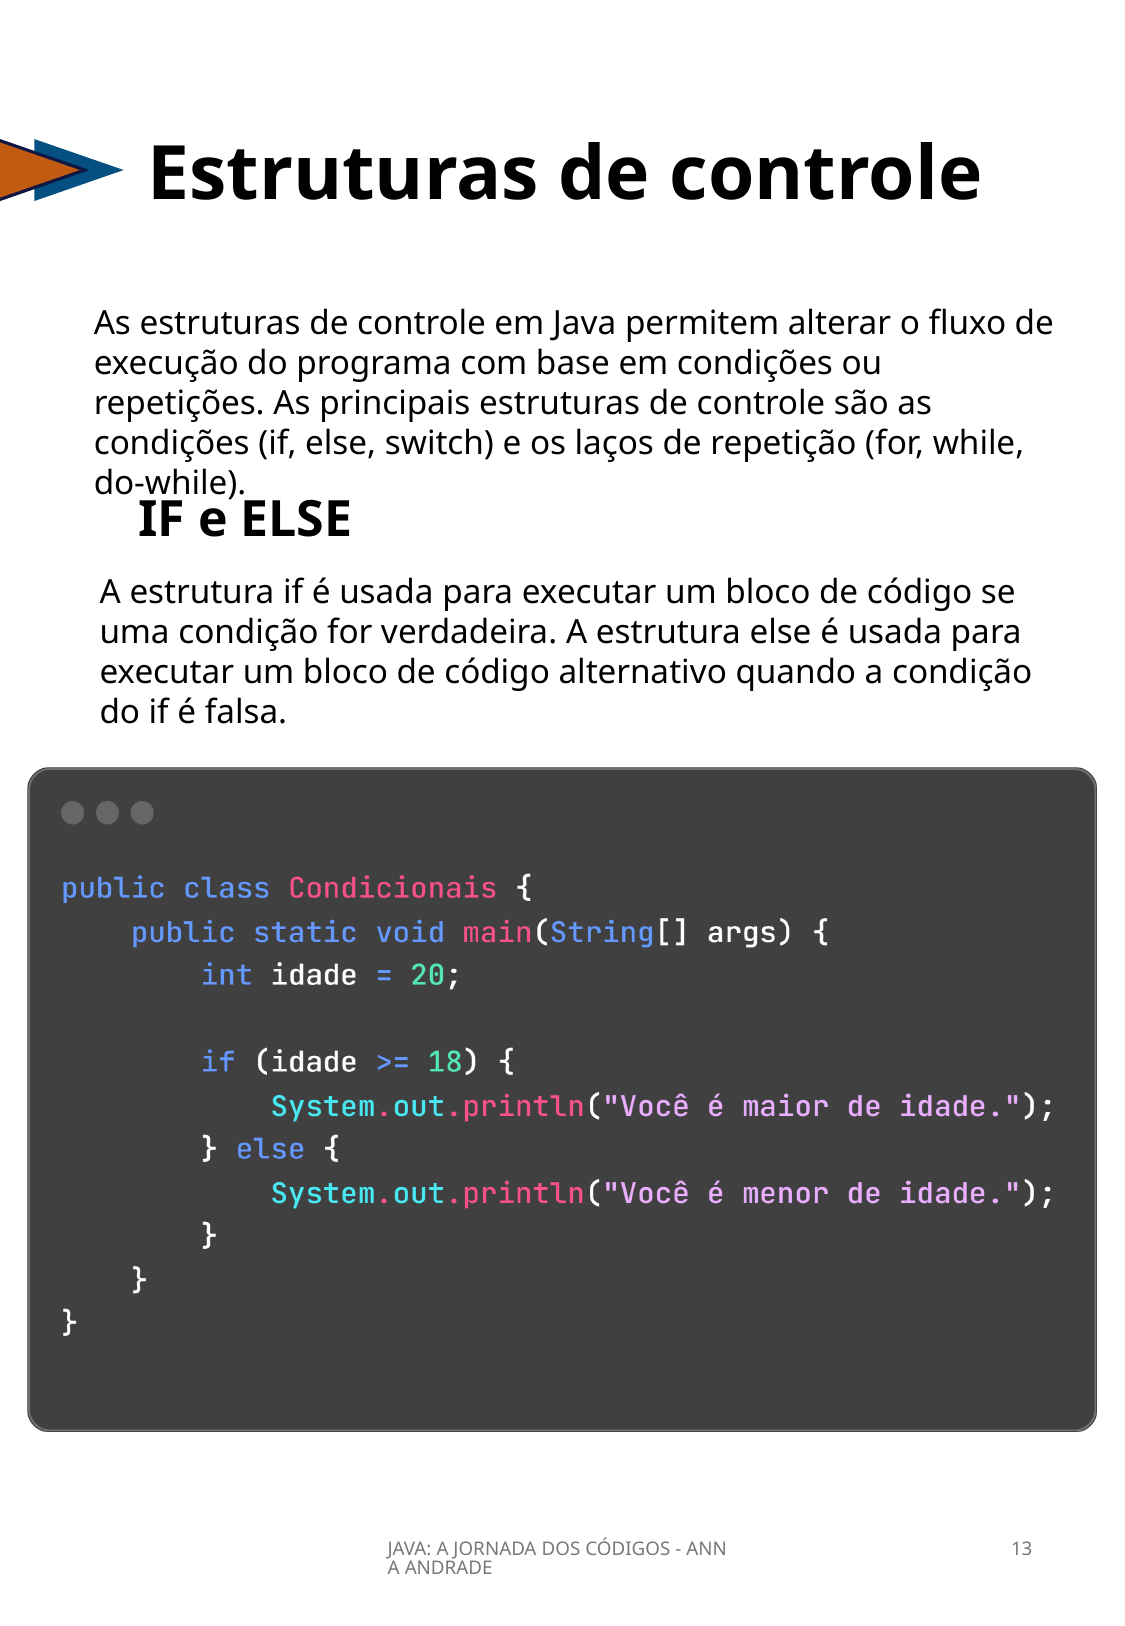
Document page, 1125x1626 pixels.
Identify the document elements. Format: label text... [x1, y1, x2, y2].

text_box IF e ELSE [123, 478, 1116, 554]
text_box Estruturas de controle [132, 116, 1125, 222]
slide_number 13 [794, 1506, 1048, 1593]
text_box As estruturas de controle em Java permitem alterar o fluxo de execução do programa com base em condições ou repetições. As principais estruturas de controle são as condições (if, else, switch) e os laços de repetição (for, while, do-while). [78, 294, 1071, 509]
text_box A estrutura if é usada para executar um bloco de código se uma condição for verdadeira. A estrutura else é usada para executar um bloco de código alternativo quando a condição do if é falsa. [84, 562, 1077, 738]
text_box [0, 138, 125, 202]
picture [0, 738, 1125, 1460]
footer JAVA: A JORNADA DOS CÓDIGOS - ANNA ANDRADE [372, 1506, 753, 1593]
